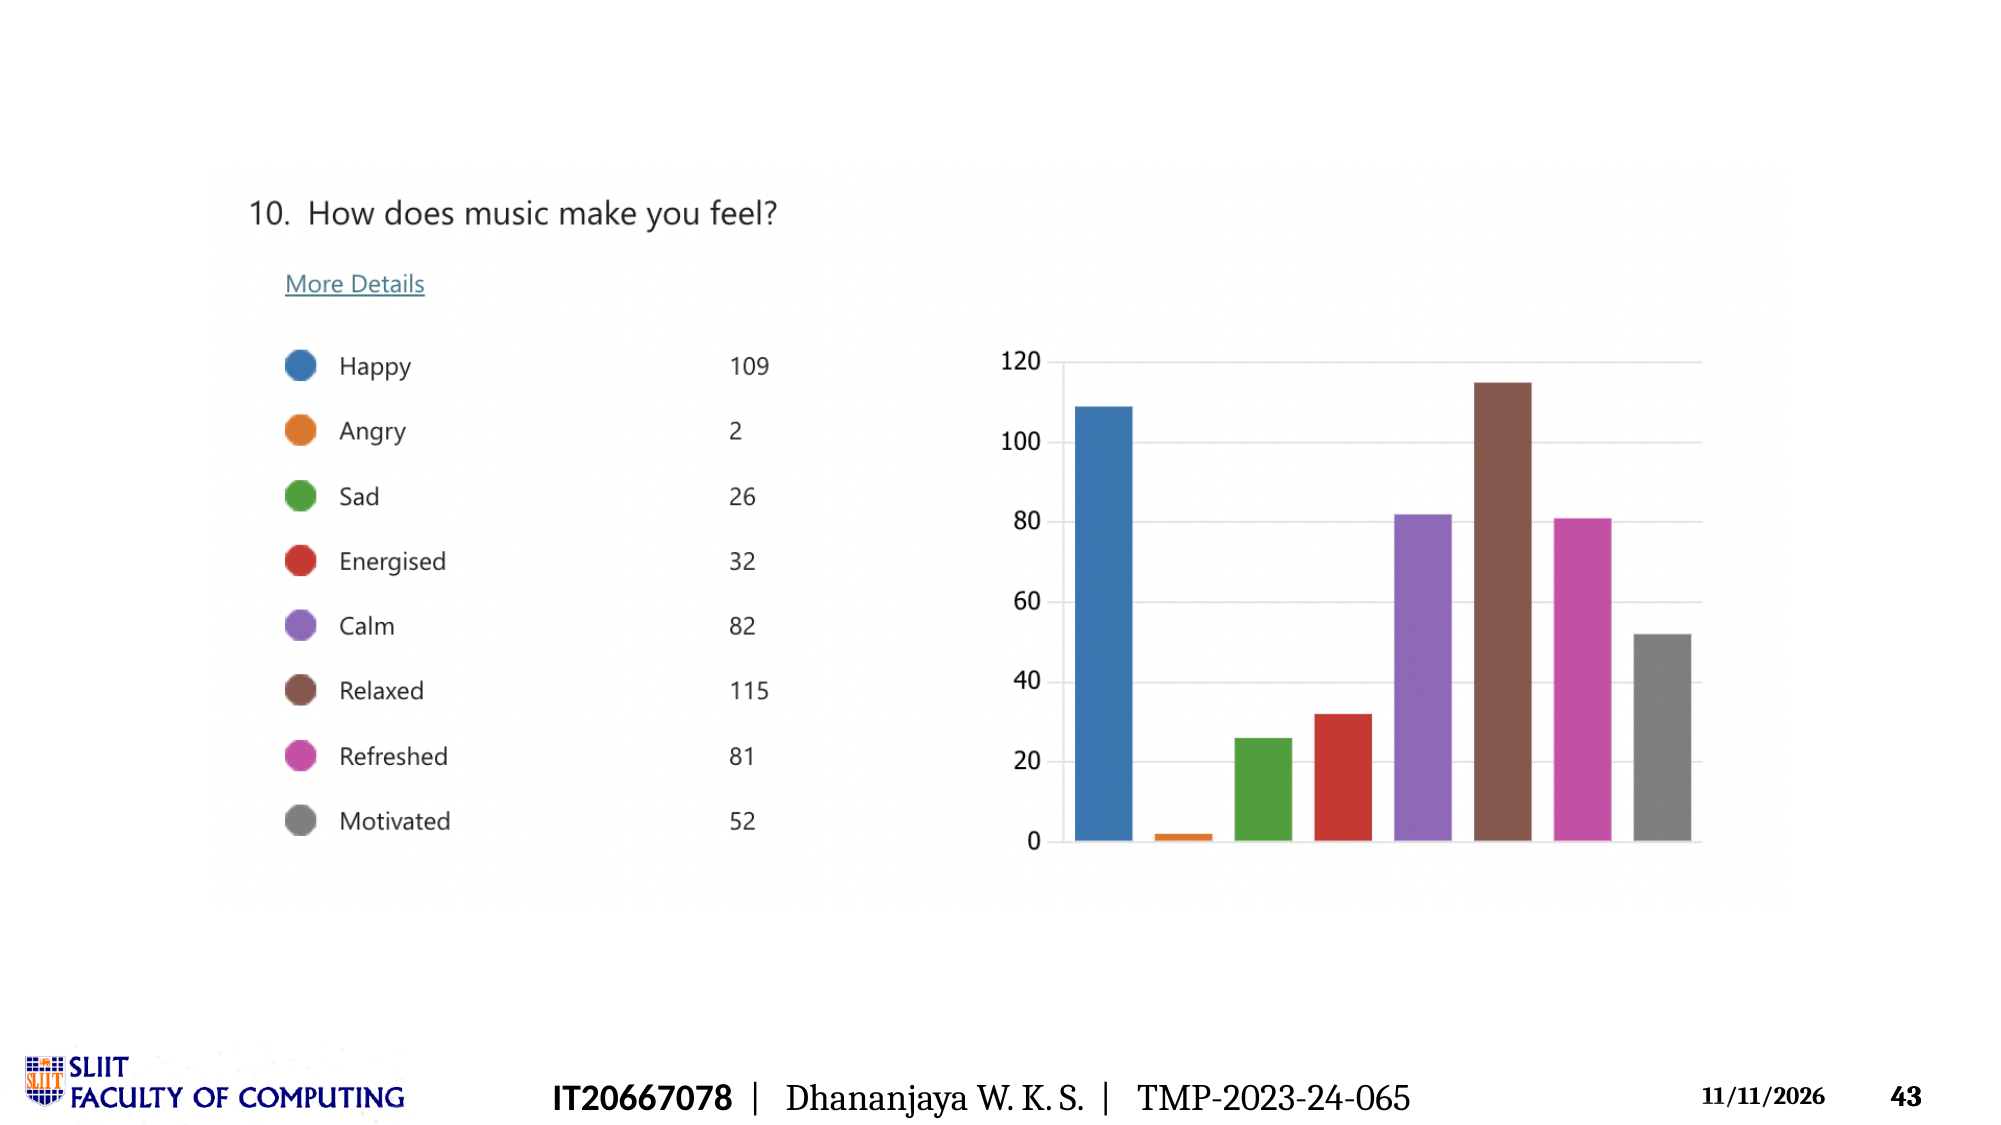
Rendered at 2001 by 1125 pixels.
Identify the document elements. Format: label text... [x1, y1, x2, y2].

picture [210, 164, 1790, 909]
picture [0, 1045, 413, 1124]
text_box IT20667078 | Dhananjaya W. K. S. | TMP-2023-24-065 [535, 1063, 1657, 1125]
